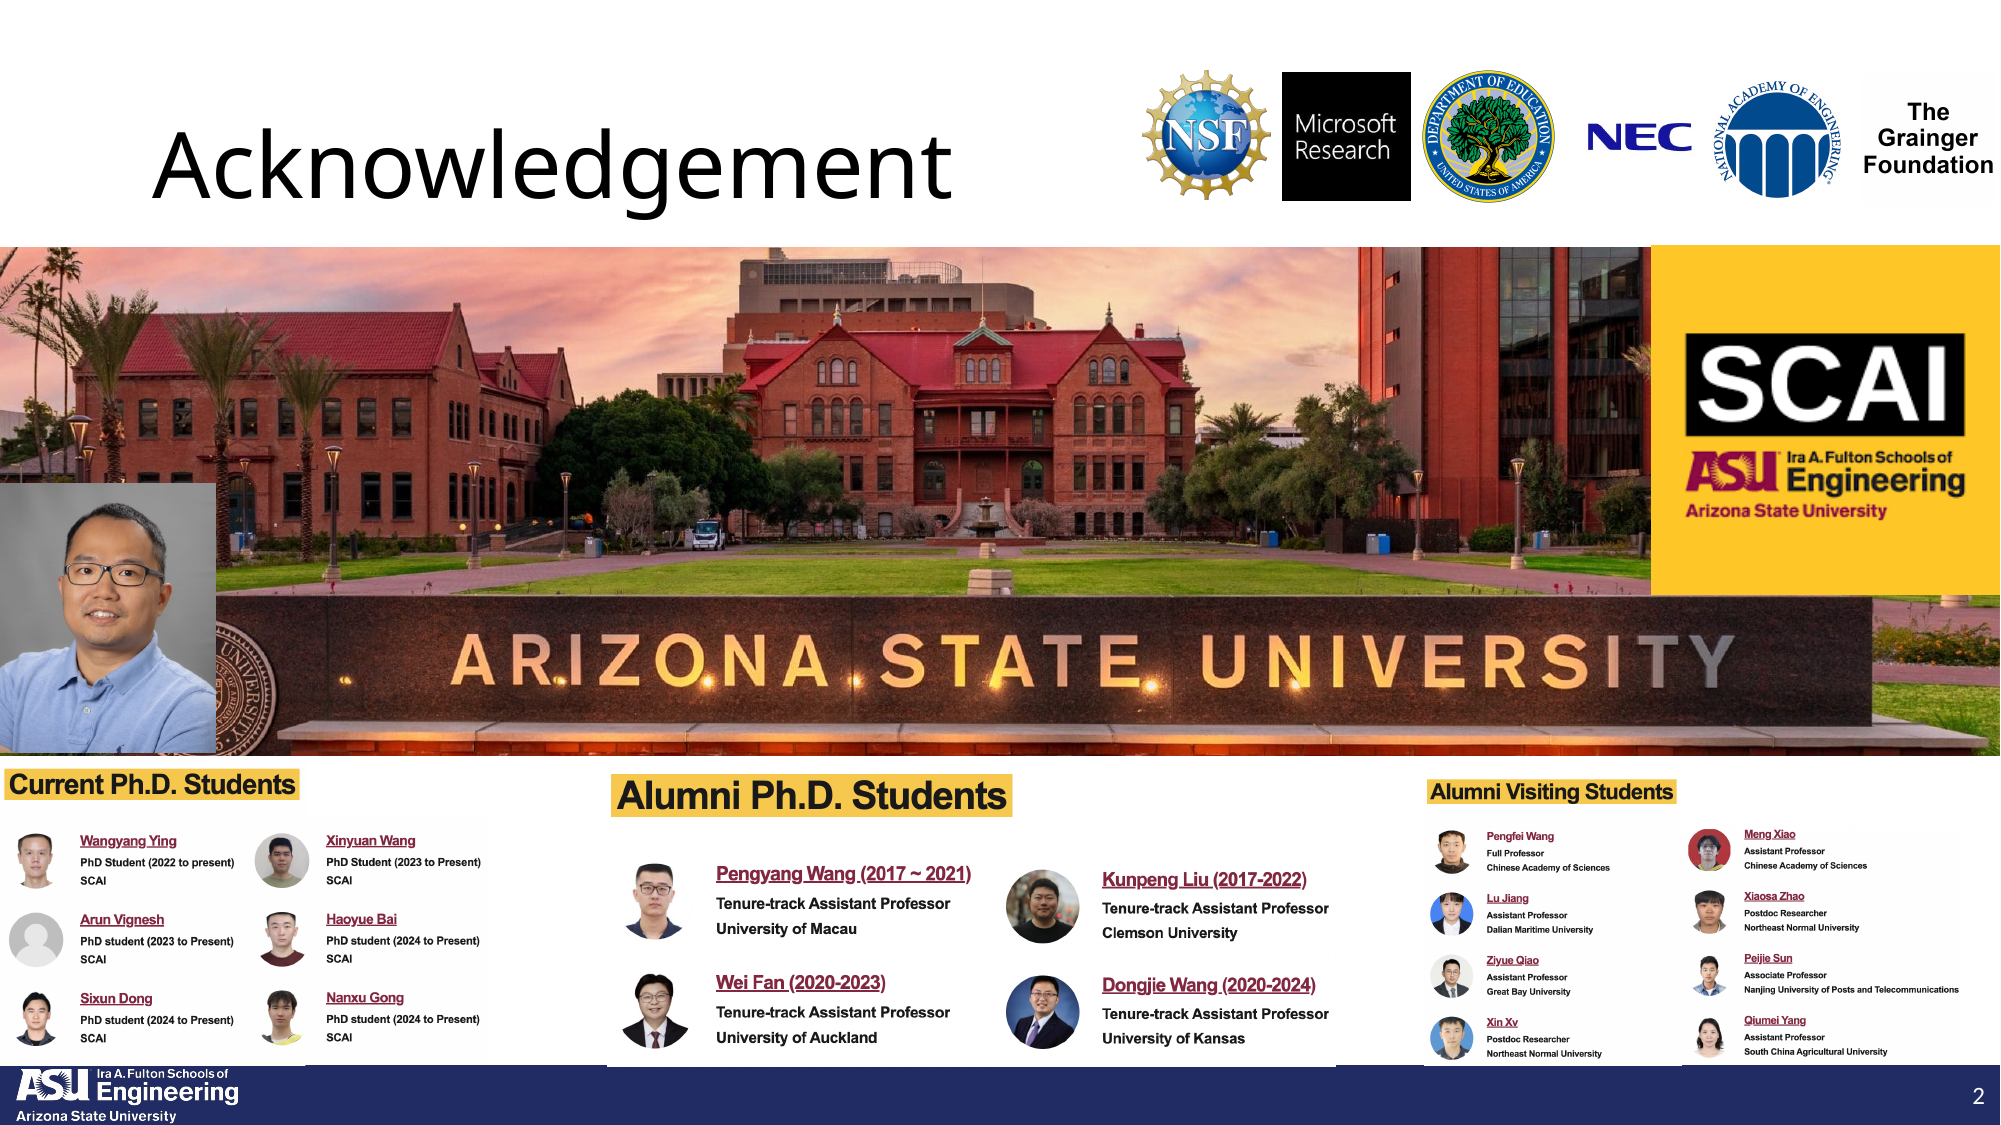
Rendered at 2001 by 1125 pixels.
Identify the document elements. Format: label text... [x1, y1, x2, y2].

picture [1142, 70, 1271, 200]
picture [606, 762, 1336, 1068]
picture [1282, 72, 1411, 201]
picture [0, 245, 2000, 756]
title Acknowledgement [137, 59, 1863, 247]
picture [1710, 74, 1843, 207]
picture [1862, 73, 1995, 206]
picture [0, 760, 488, 1125]
picture [1424, 777, 1963, 1066]
picture [1421, 70, 1555, 203]
picture [1573, 70, 1706, 203]
